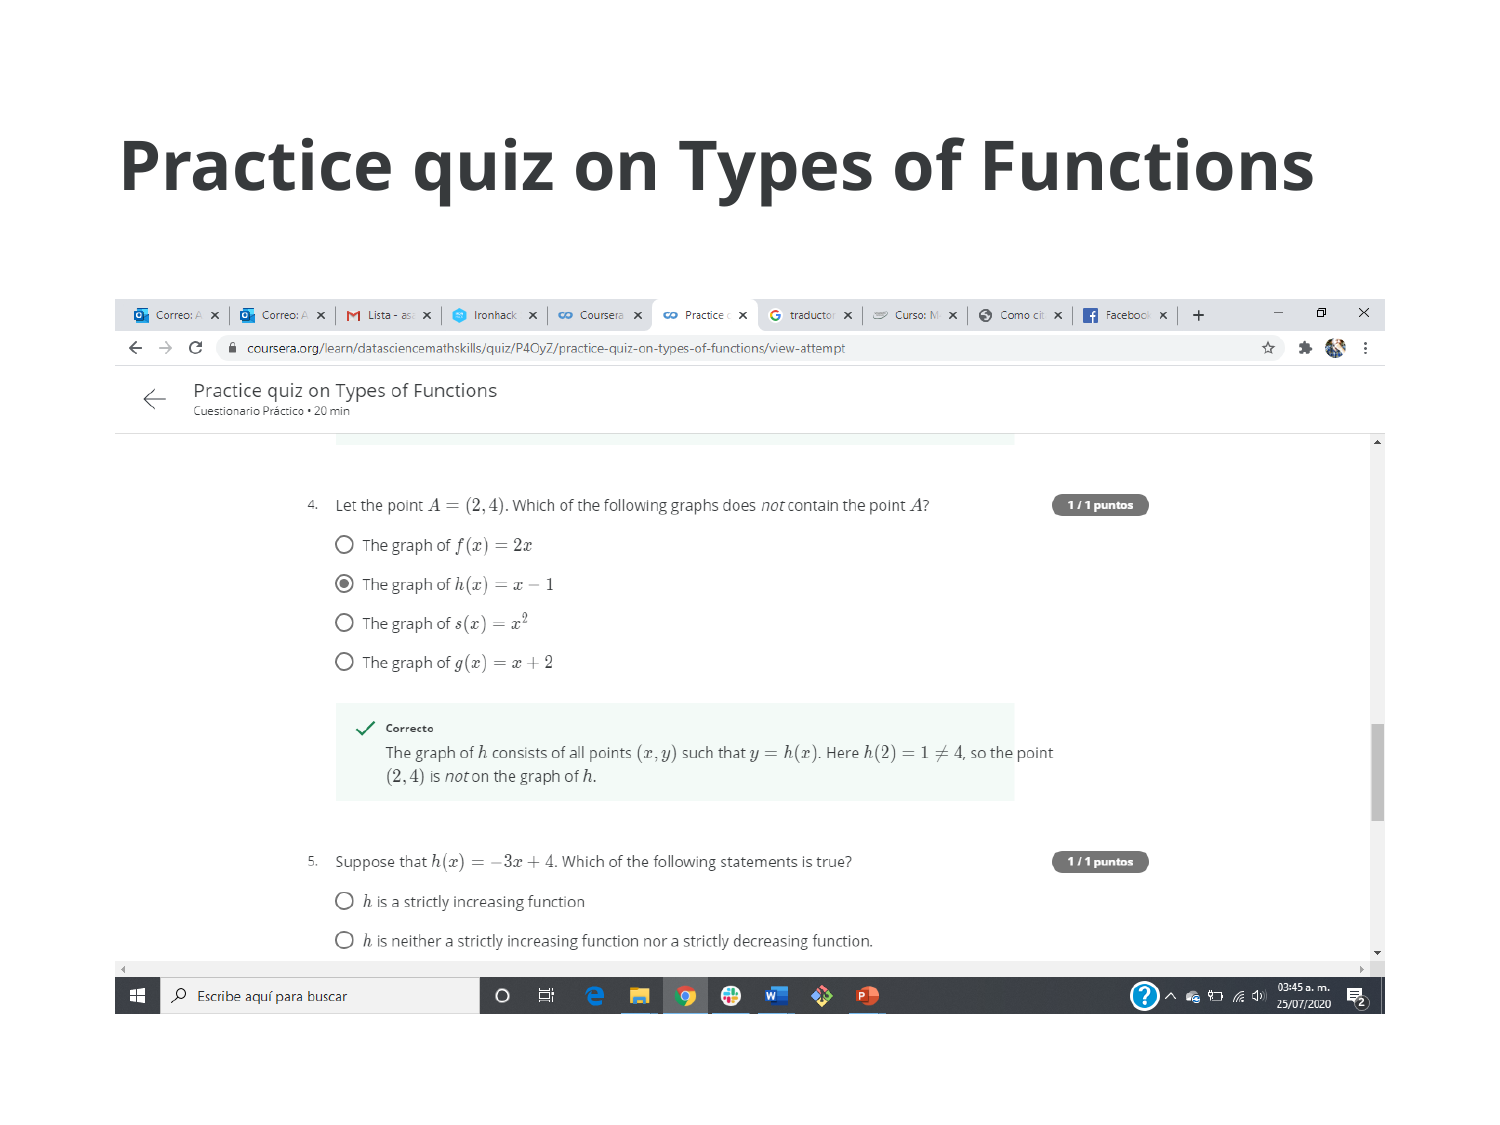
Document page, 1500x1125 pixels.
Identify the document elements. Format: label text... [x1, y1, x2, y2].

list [115, 299, 1385, 1014]
title Practice quiz on Types of Functions [103, 59, 1397, 278]
